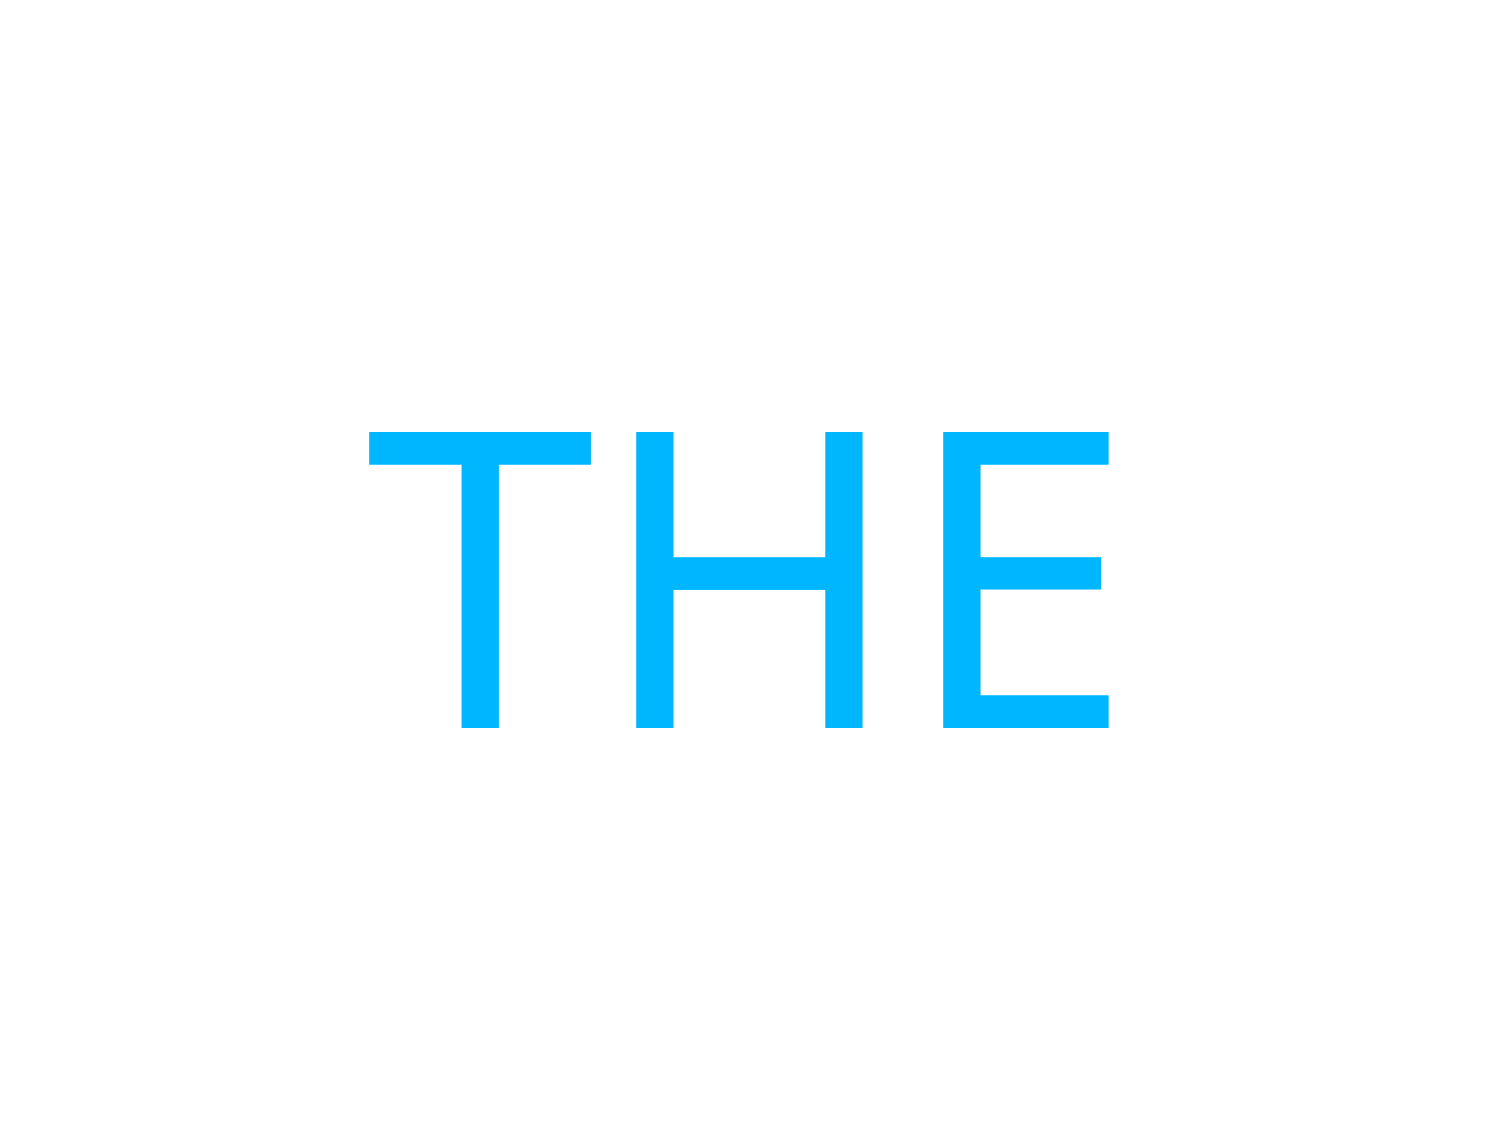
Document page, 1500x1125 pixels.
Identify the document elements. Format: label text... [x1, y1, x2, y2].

title THE [159, 208, 1341, 917]
